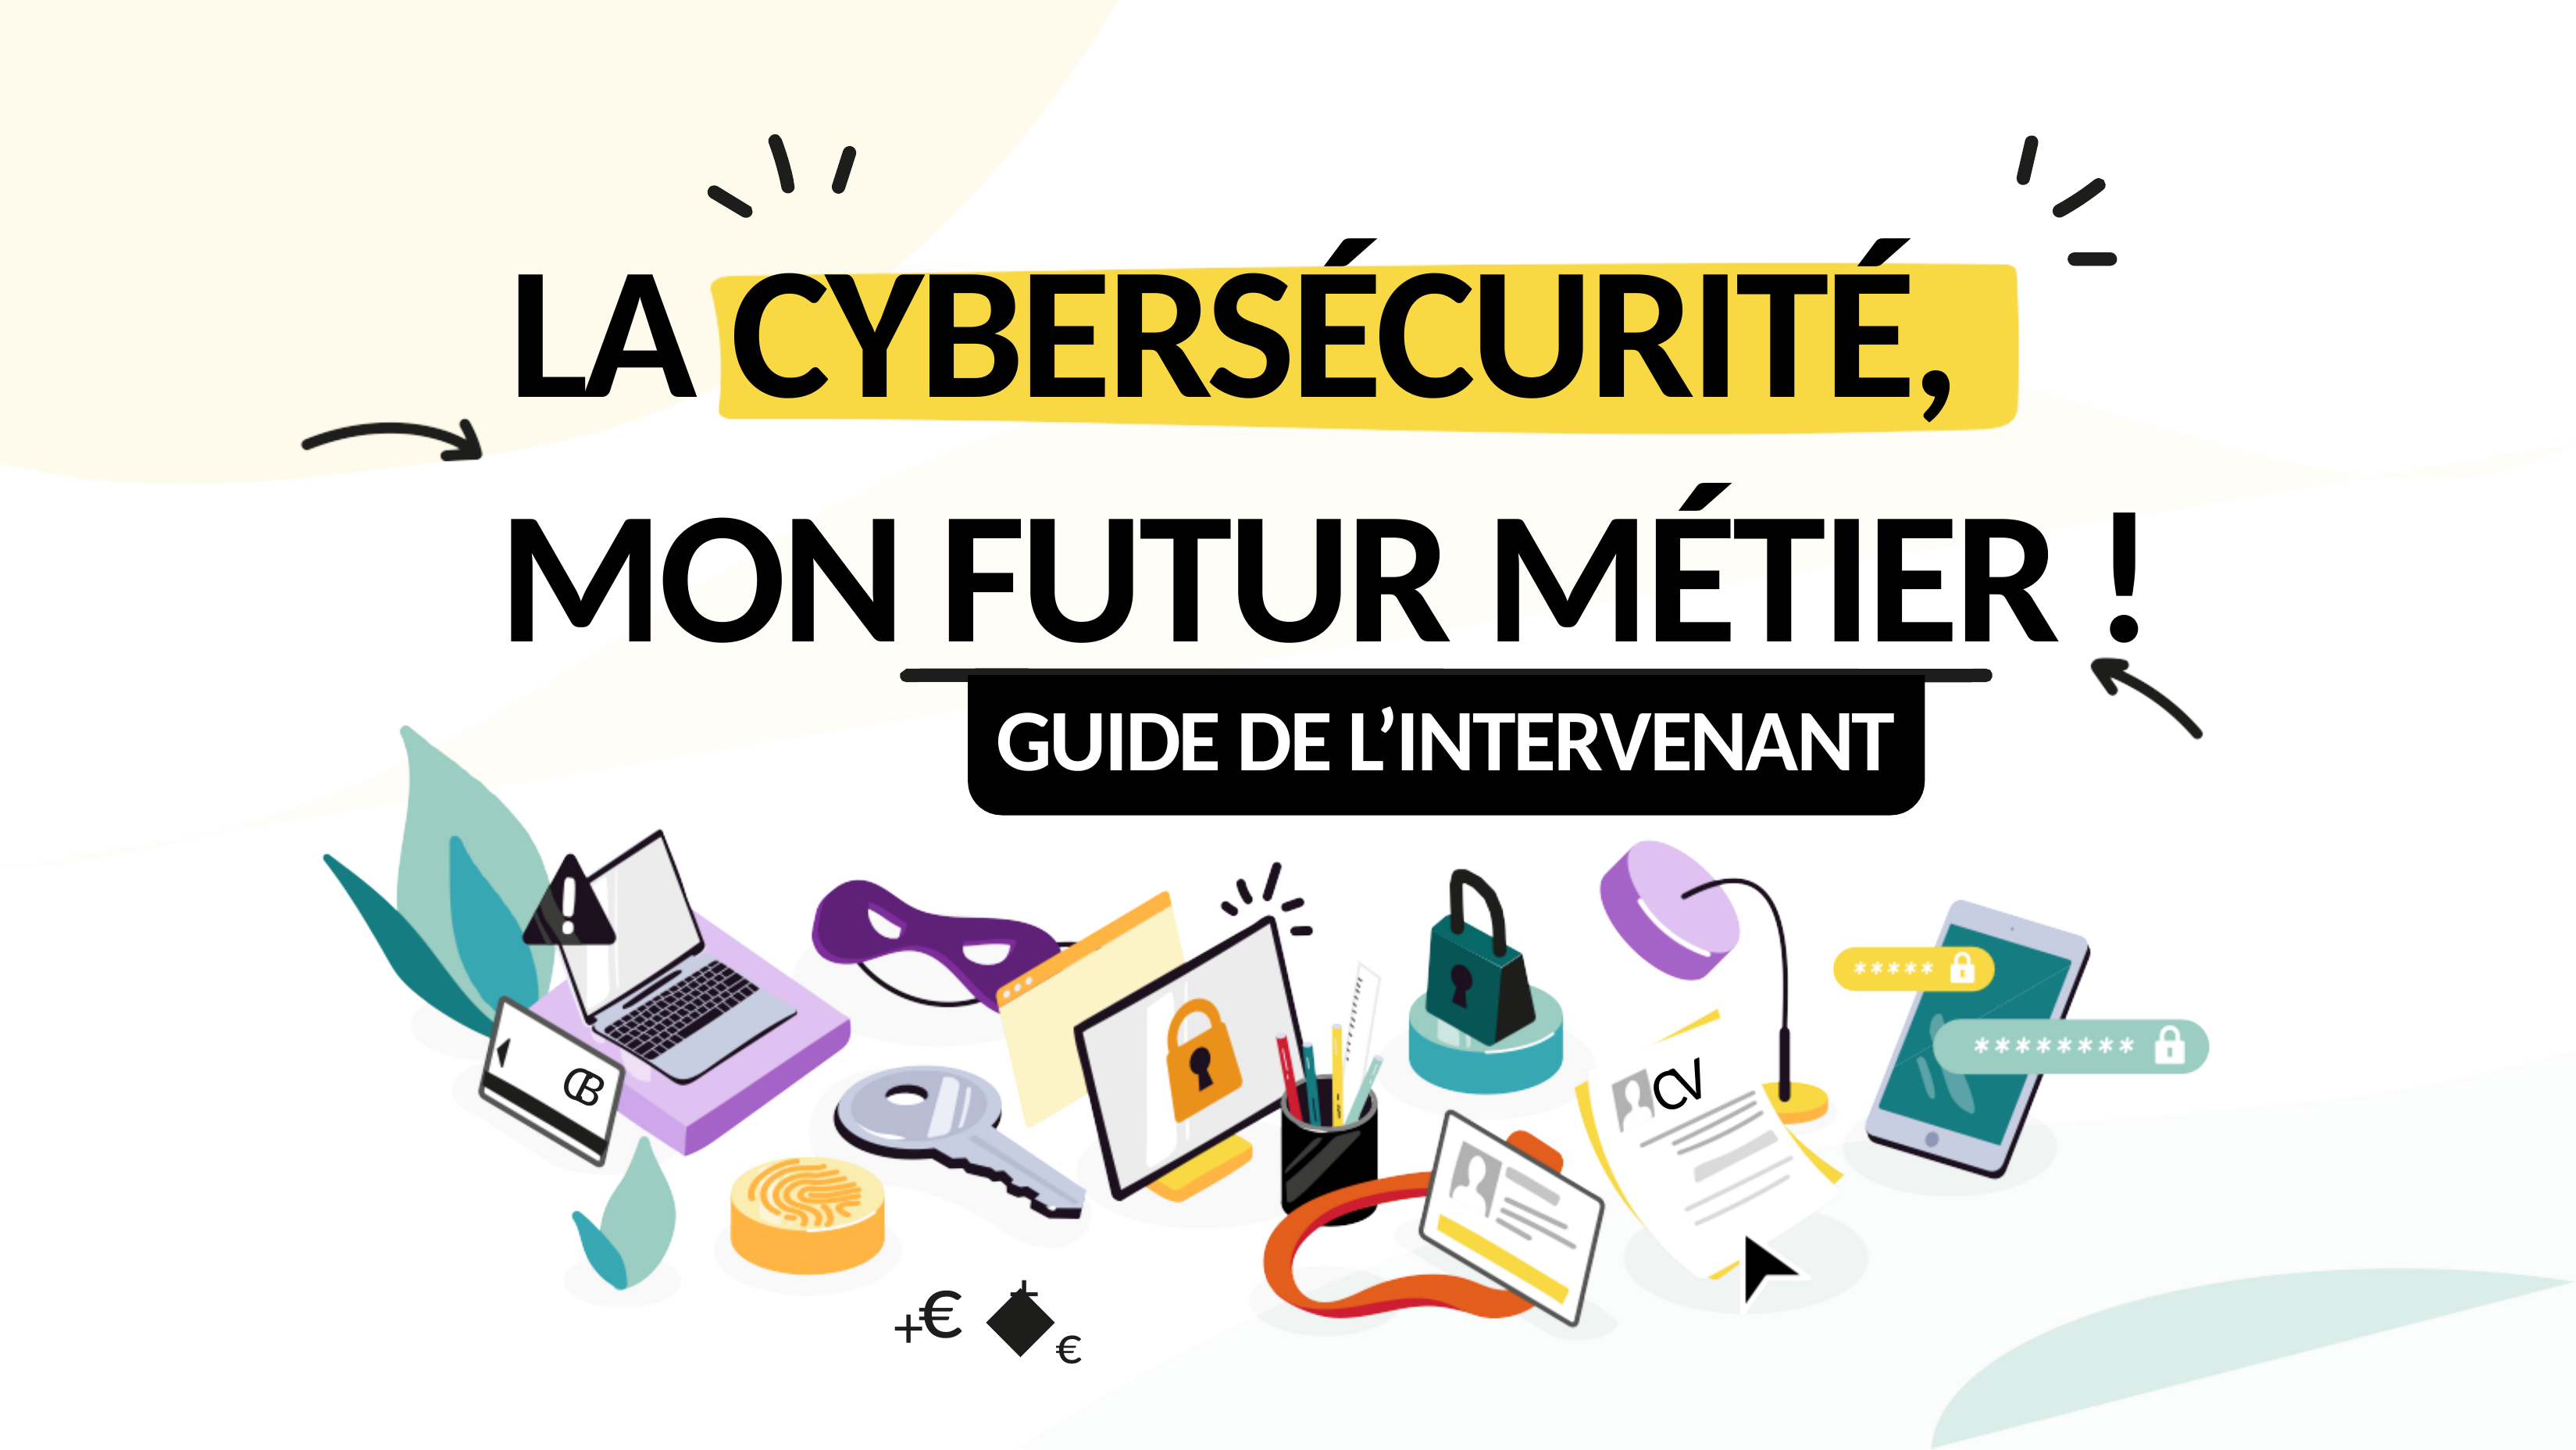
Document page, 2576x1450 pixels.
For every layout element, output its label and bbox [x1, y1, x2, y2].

picture [0, 0, 2576, 1450]
text_box [707, 134, 2118, 816]
